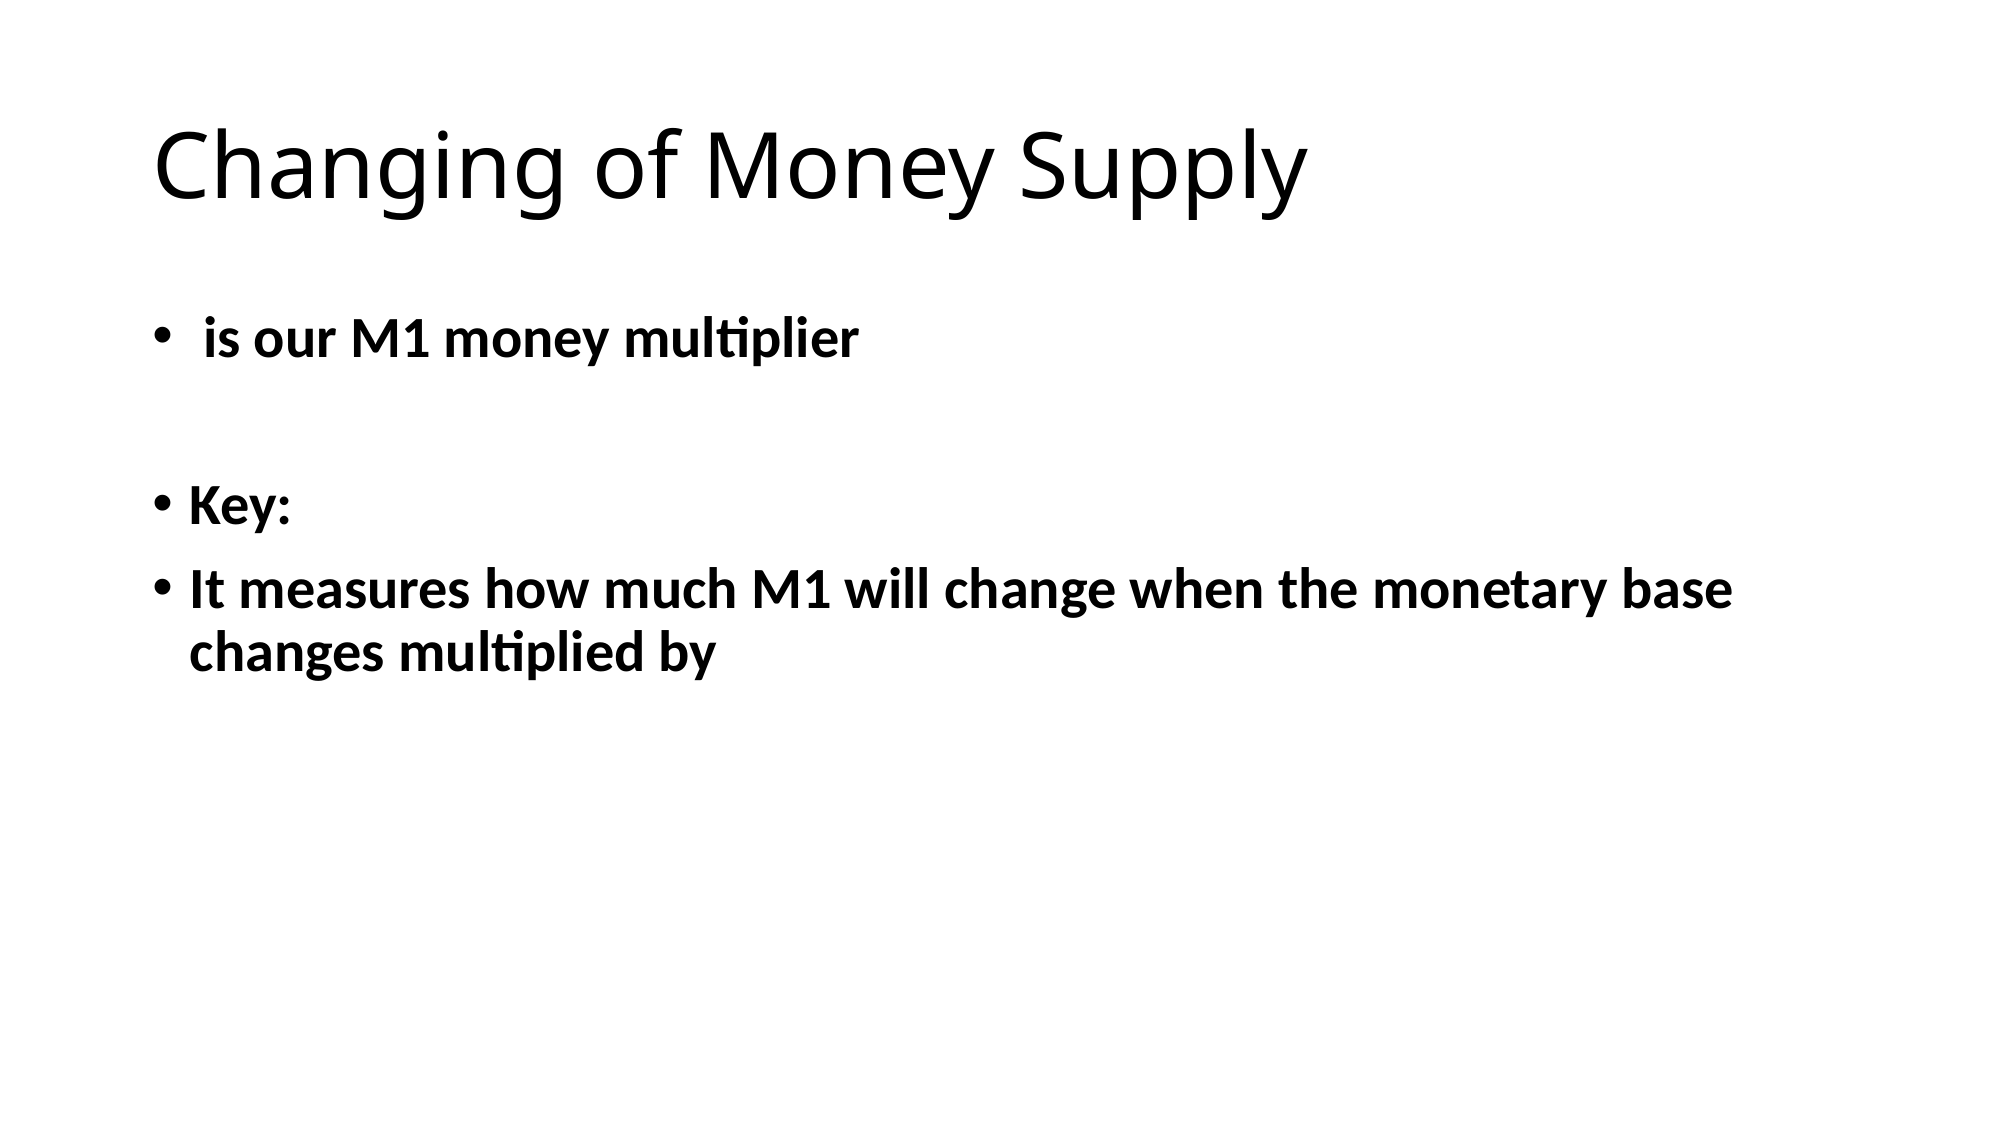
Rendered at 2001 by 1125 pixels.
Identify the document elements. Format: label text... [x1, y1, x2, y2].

title Changing of Money Supply [137, 59, 1863, 278]
